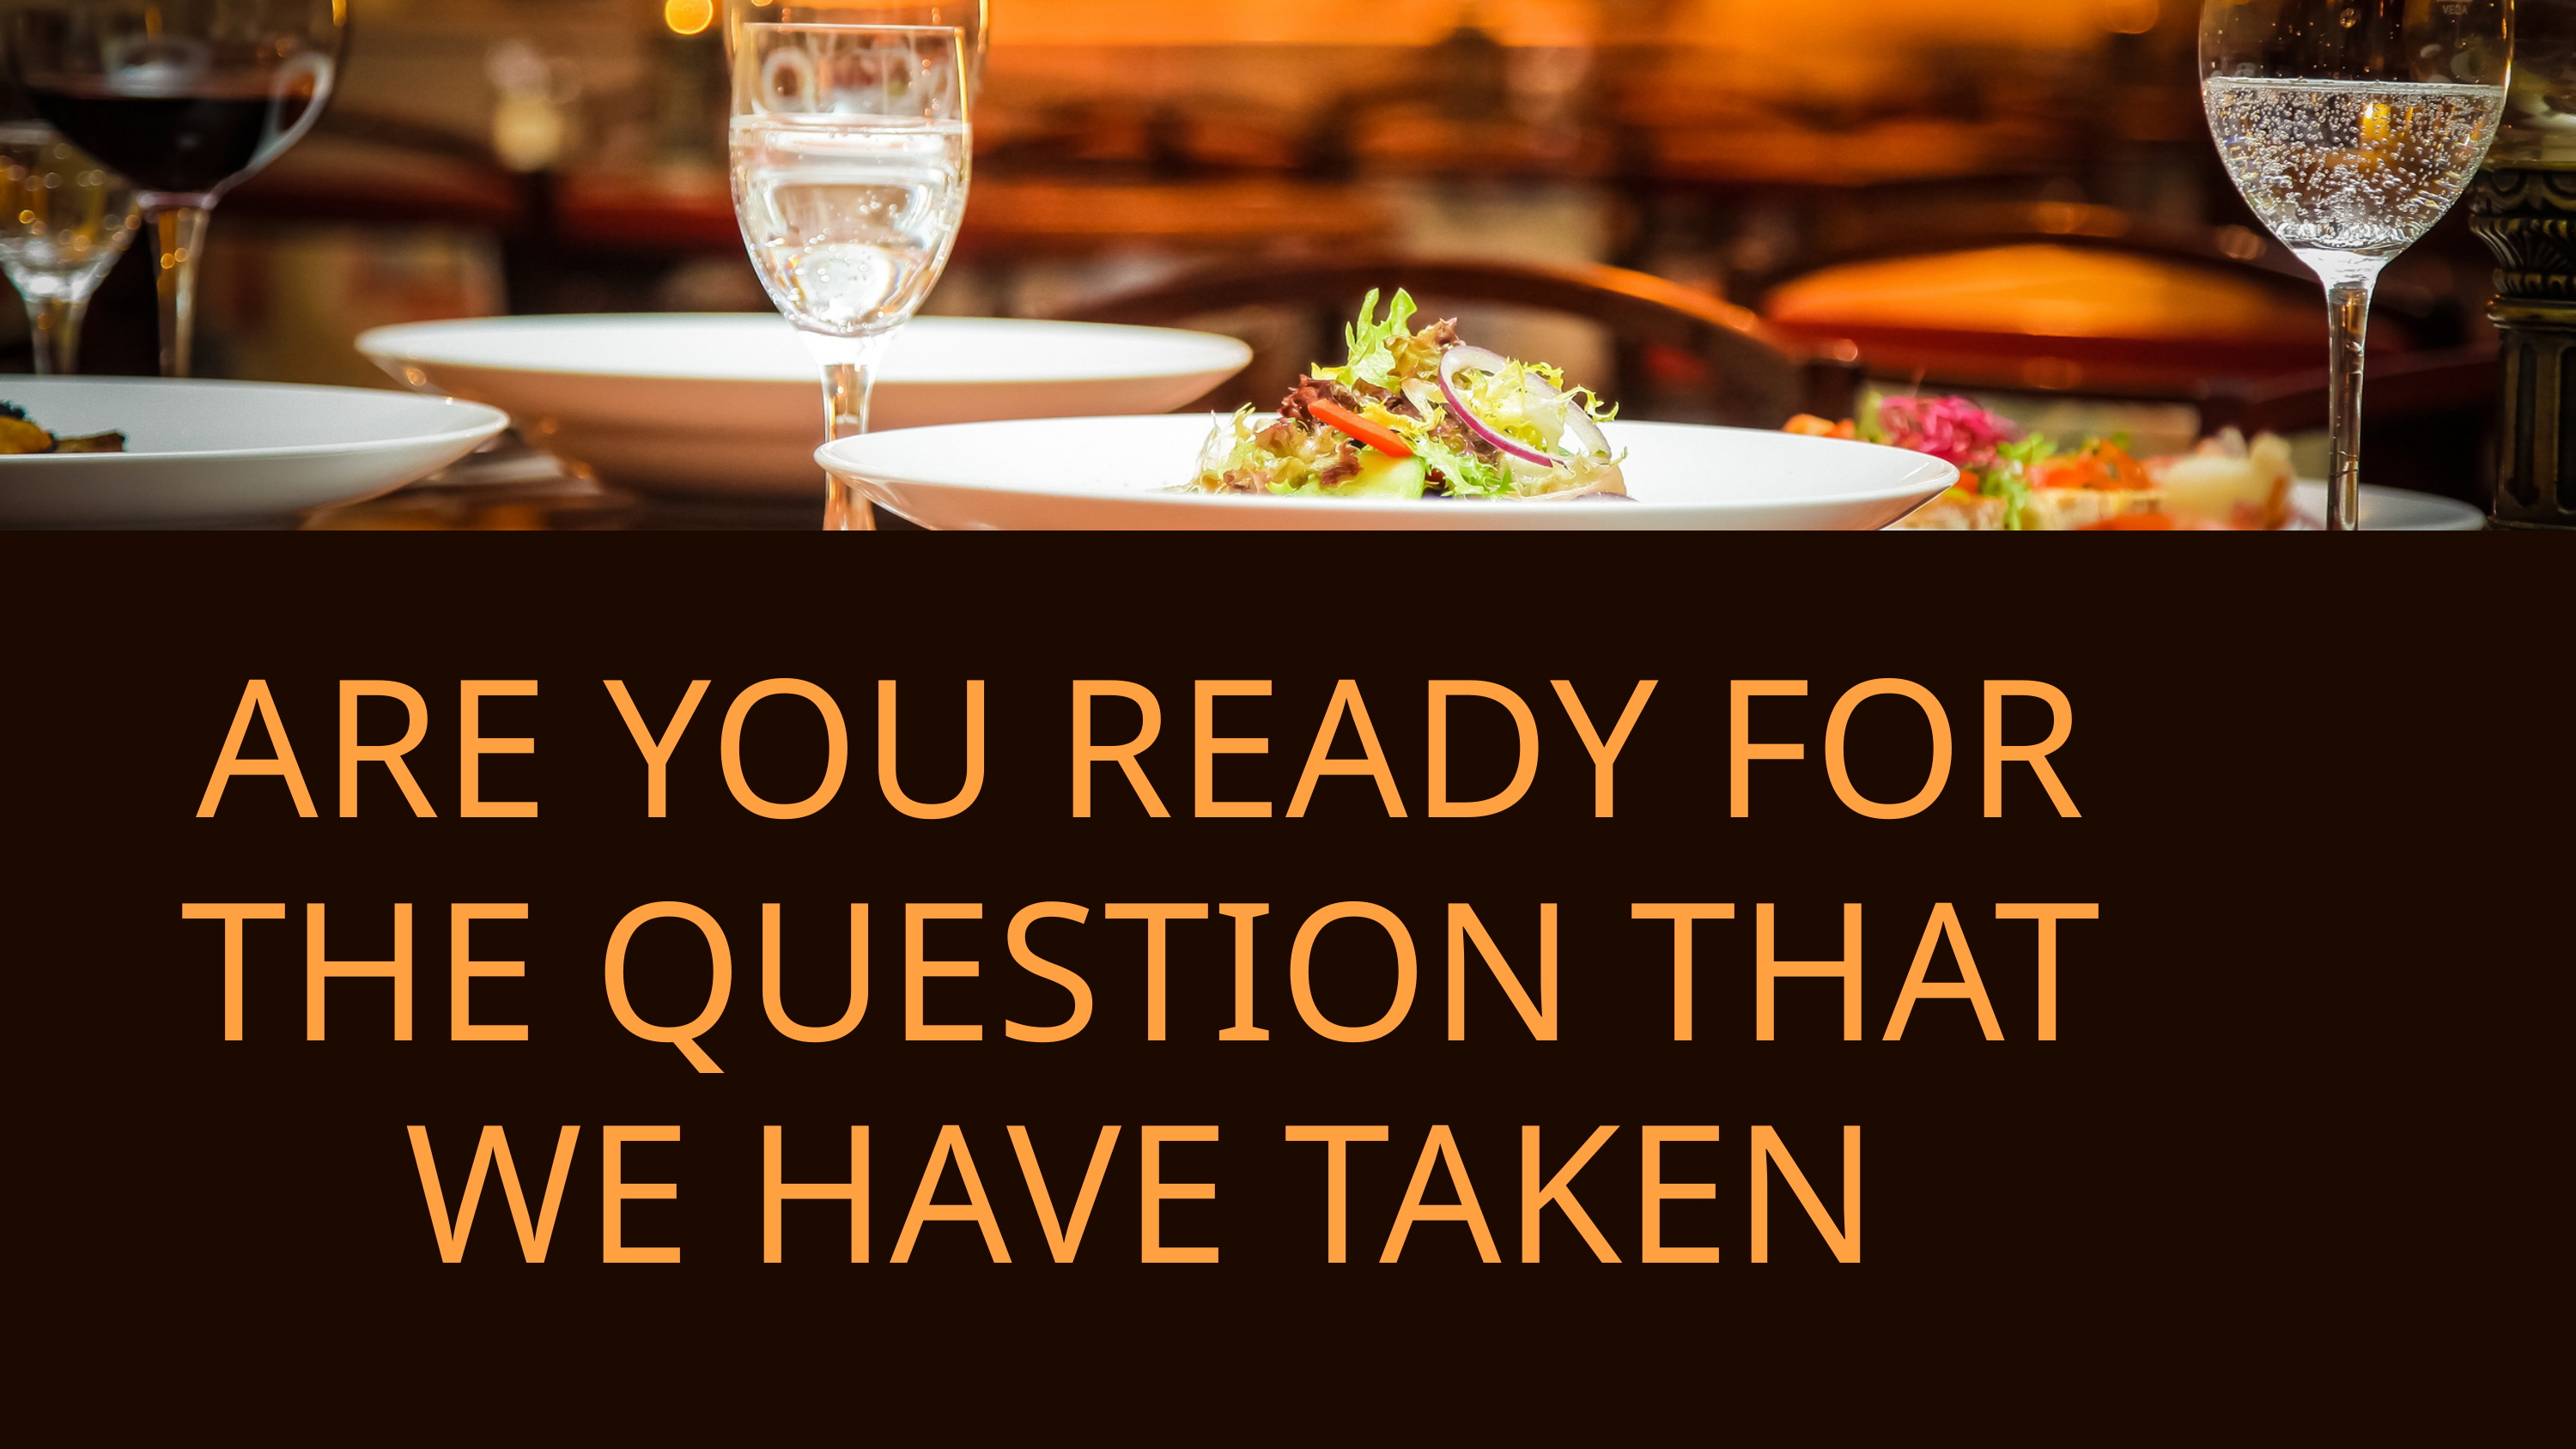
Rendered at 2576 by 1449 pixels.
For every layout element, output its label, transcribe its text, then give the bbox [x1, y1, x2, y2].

text_box ARE YOU READY FOR THE QUESTION THAT WE HAVE TAKEN [144, 634, 2142, 1302]
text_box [0, 0, 2576, 530]
